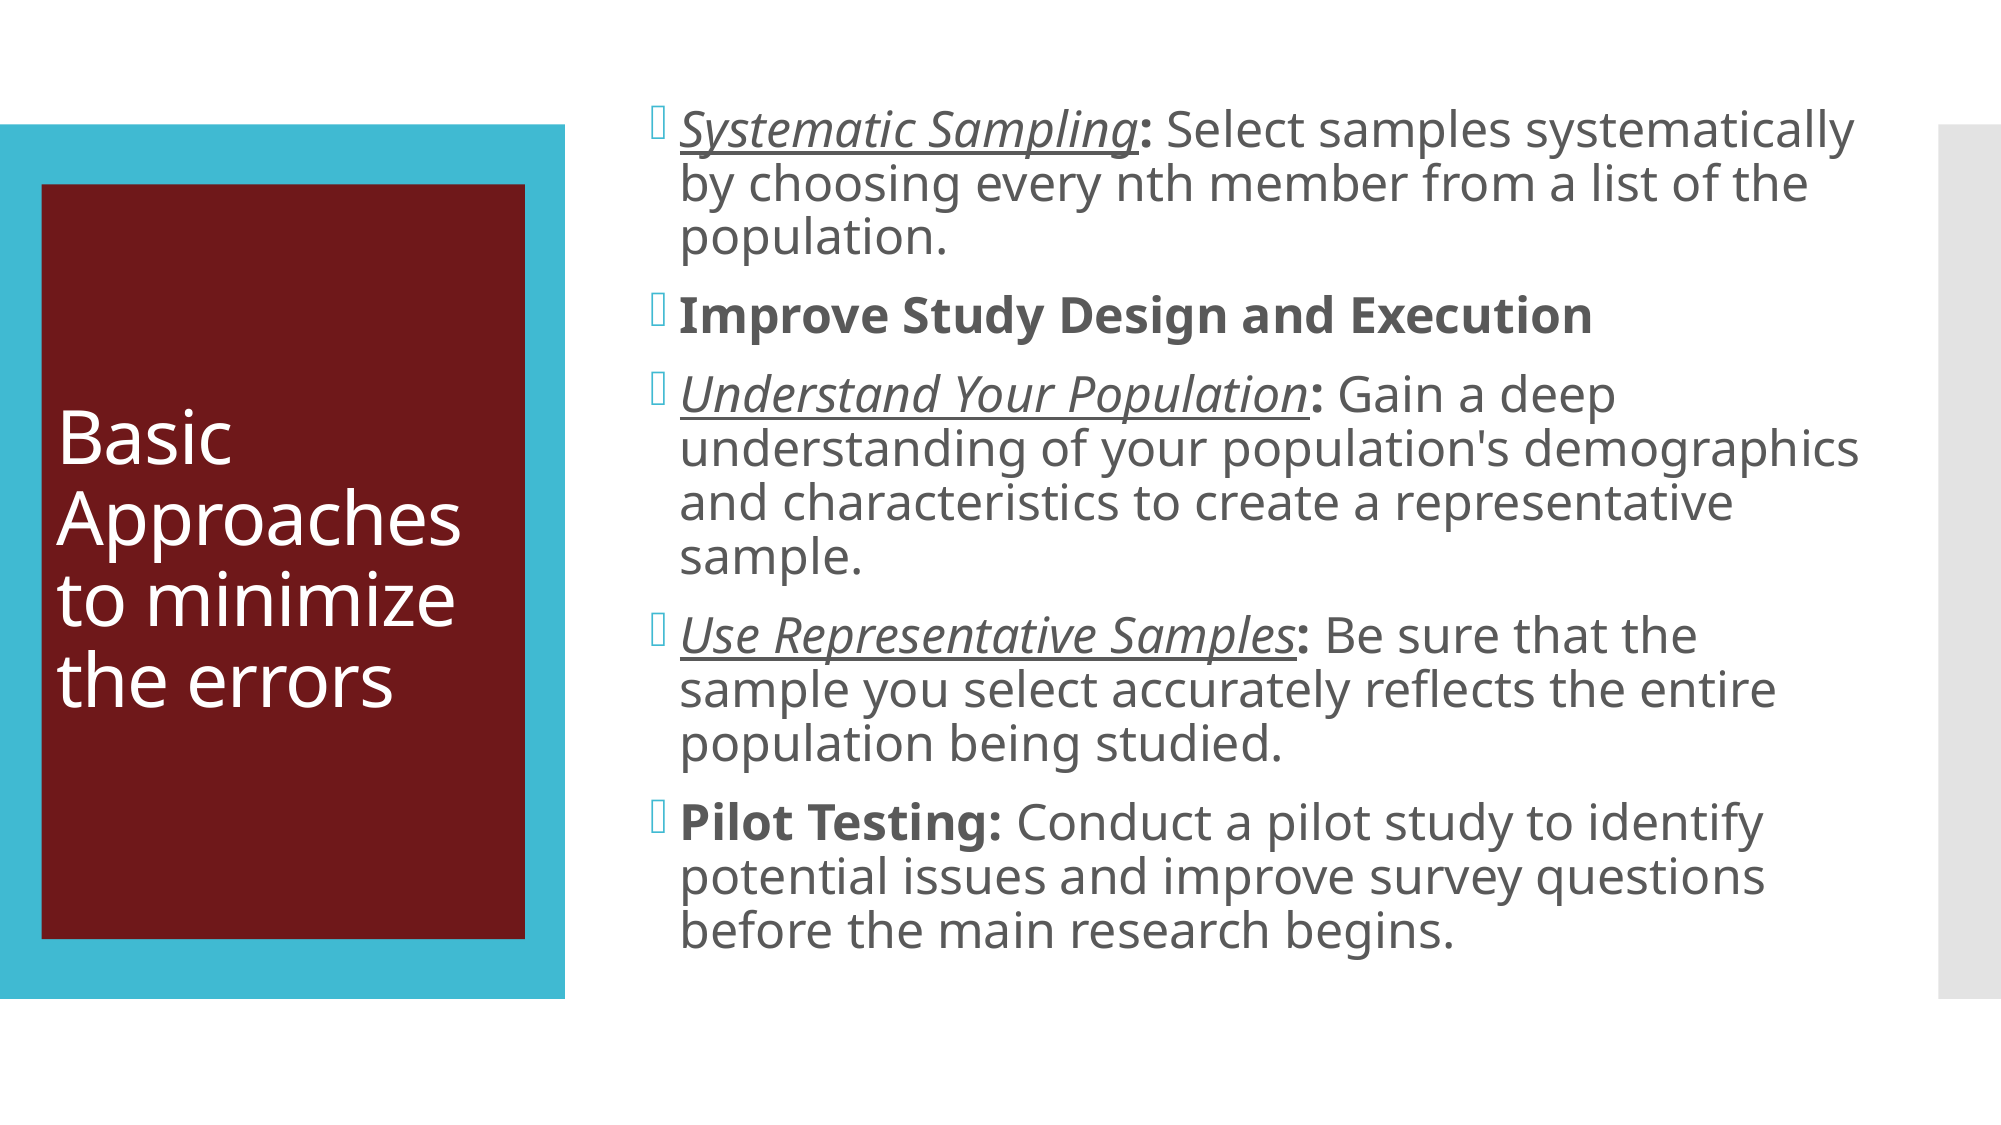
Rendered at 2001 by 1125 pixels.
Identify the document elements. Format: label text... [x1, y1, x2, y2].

title Basic Approaches to minimize the errors [41, 184, 525, 940]
list Systematic Sampling: Select samples systematically by choosing every nth member from a list of the population. Improve Study Design and Execution Understand Your Population: Gain a deep understanding of your population's demographics and characteristics to create a representative sample. Use Representative Samples: Be sure that the sample you select accurately reflects the entire population being studied. Pilot Testing: Conduct a pilot study to identify potential issues and improve survey questions before the main research begins. [634, 81, 1888, 982]
